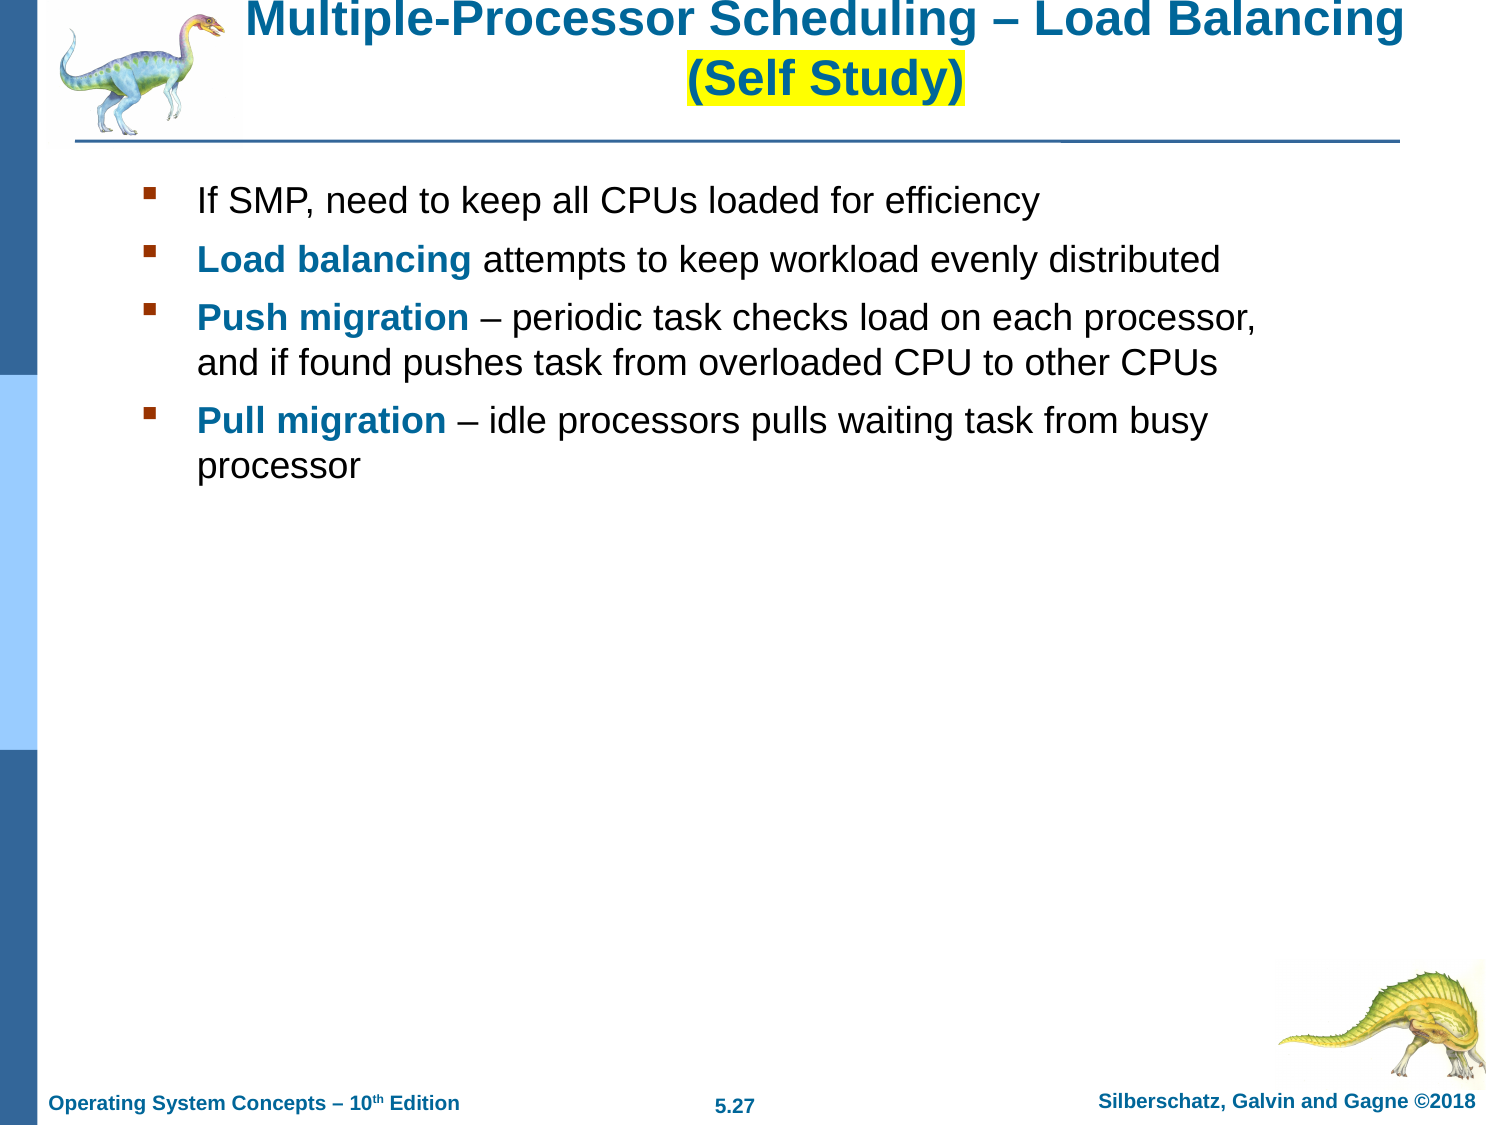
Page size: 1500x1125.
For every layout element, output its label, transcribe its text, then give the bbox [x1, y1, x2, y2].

picture [46, 0, 243, 149]
list If SMP, need to keep all CPUs loaded for efficiency Load balancing attempts to keep workload evenly distributed Push migration – periodic task checks load on each processor, and if found pushes task from overloaded CPU to other CPUs Pull migration – idle processors pulls waiting task from busy processor [125, 169, 1307, 940]
title Multiple-Processor Scheduling – Load Balancing (Self Study) [176, 20, 1476, 113]
picture [1275, 959, 1486, 1090]
